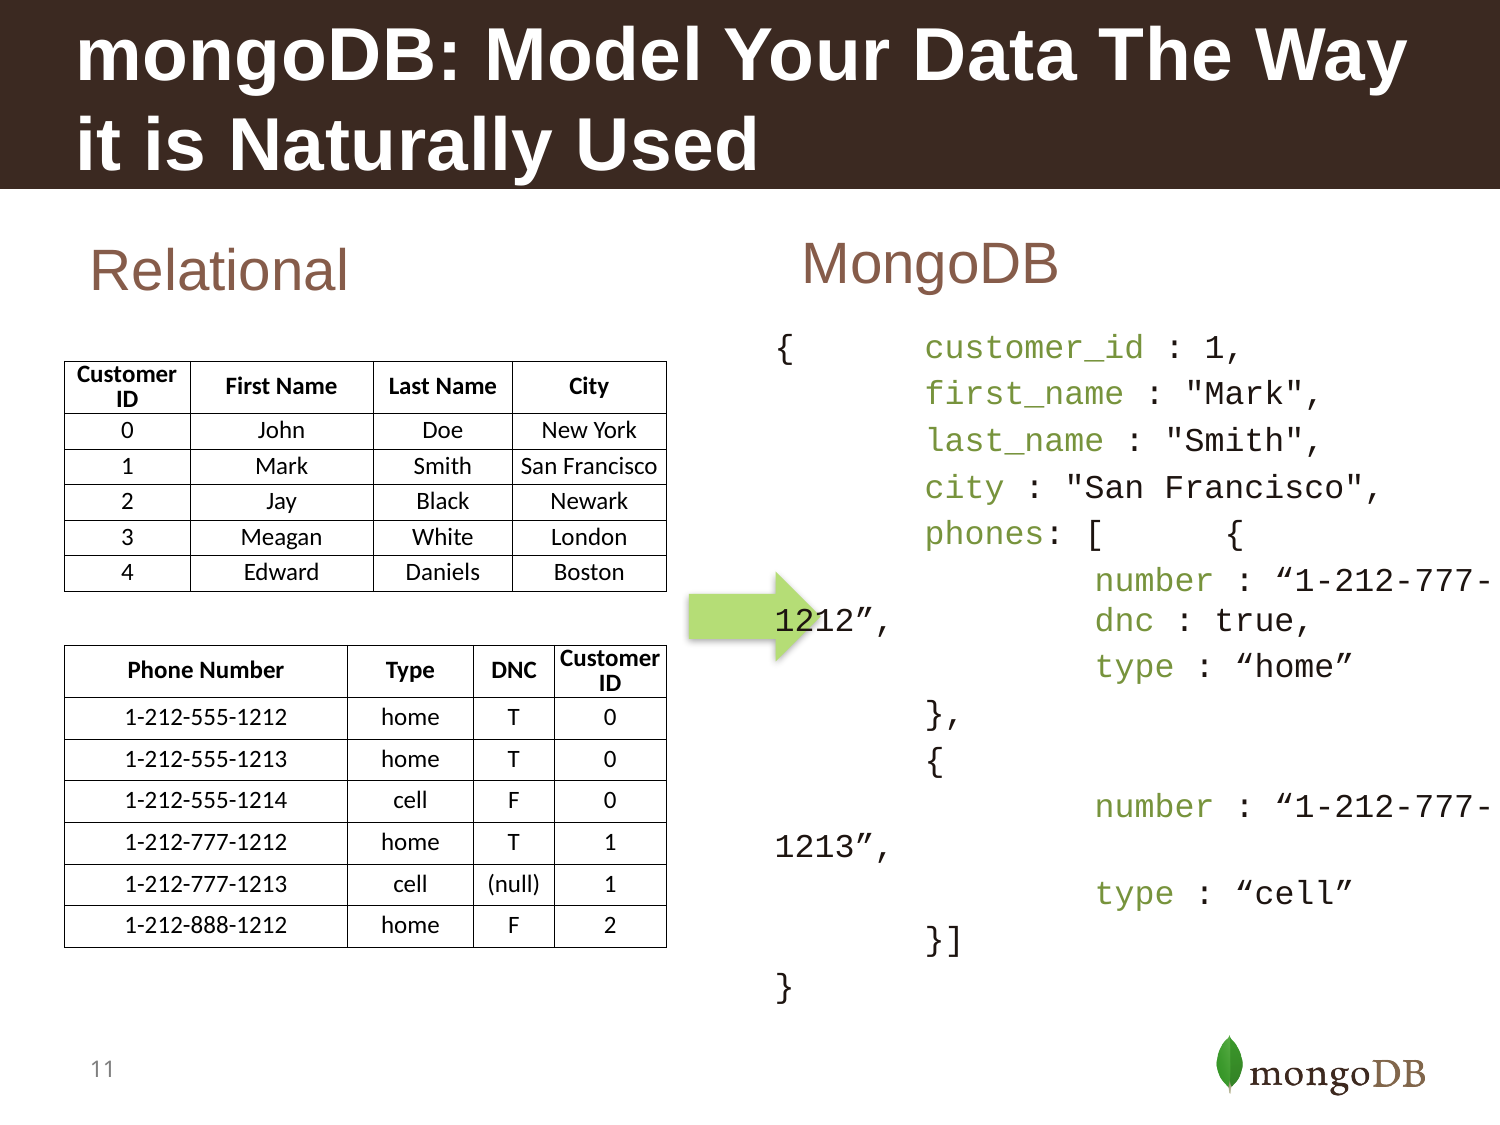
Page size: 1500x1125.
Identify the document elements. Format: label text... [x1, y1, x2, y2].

table_cell 3 [65, 521, 190, 555]
table_cell 2 [555, 906, 666, 947]
table_cell 1-212-555-1212 [65, 698, 347, 739]
table_cell New York [513, 414, 666, 449]
table_cell home [348, 740, 473, 780]
table_cell Meagan [191, 521, 373, 555]
title mongoDB: Model Your Data The Way it is Naturally Used [75, 1, 1425, 189]
table_cell cell [348, 865, 473, 905]
table_cell 1-212-888-1212 [65, 906, 347, 947]
text_box [688, 593, 759, 640]
table_cell Boston [513, 556, 666, 591]
table_cell 2 [65, 485, 190, 520]
table_cell Edward [191, 556, 373, 591]
table_cell 0 [555, 698, 666, 739]
table_cell 0 [555, 740, 666, 780]
table_cell Mark [191, 450, 373, 484]
table_cell T [474, 698, 554, 739]
table_cell Black [374, 485, 512, 520]
table_cell Jay [191, 485, 373, 520]
table_header City [513, 362, 666, 413]
table_cell T [474, 740, 554, 780]
table_cell 1-212-555-1213 [65, 740, 347, 780]
table_cell cell [348, 781, 473, 822]
table_cell Doe [374, 414, 512, 449]
table_cell home [348, 906, 473, 947]
picture [1216, 1058, 1425, 1096]
table_cell F [474, 906, 554, 947]
table_cell Daniels [374, 556, 512, 591]
table_cell 0 [555, 781, 666, 822]
table_header First Name [191, 362, 373, 413]
table_cell 1-212-777-1212 [65, 823, 347, 864]
table_cell 1 [555, 823, 666, 864]
table_cell White [374, 521, 512, 555]
table_cell T [474, 823, 554, 864]
table_header Type [348, 646, 473, 697]
table_cell 1 [555, 865, 666, 905]
table_header Customer ID [555, 646, 666, 697]
table_cell London [513, 521, 666, 555]
table_cell home [348, 823, 473, 864]
table_header DNC [474, 646, 554, 697]
text_box { customer_id : 1, first_name : "Mark", last_name : "Smith", city : "San Francisco", phones: [ { number : “1-212-777-1212”, dnc : true, type : “home” }, { number : “1-212-777-1213”, type : “cell” }] } [759, 319, 1500, 1058]
table_header Last Name [374, 362, 512, 413]
table_cell 0 [65, 414, 190, 449]
table_cell Smith [374, 450, 512, 484]
table_header Phone Number [65, 646, 347, 697]
table_cell 1-212-777-1213 [65, 865, 347, 905]
text_box Relational [74, 224, 636, 303]
table_cell San Francisco [513, 450, 666, 484]
table_cell F [474, 781, 554, 822]
table_cell (null) [474, 865, 554, 905]
table_cell home [348, 698, 473, 739]
table_cell 1-212-555-1214 [65, 781, 347, 822]
table_cell John [191, 414, 373, 449]
table_cell Newark [513, 485, 666, 520]
table_cell 4 [65, 556, 190, 591]
table_cell 1 [65, 450, 190, 484]
table_header Customer ID [65, 362, 190, 413]
text_box MongoDB [801, 224, 1362, 303]
